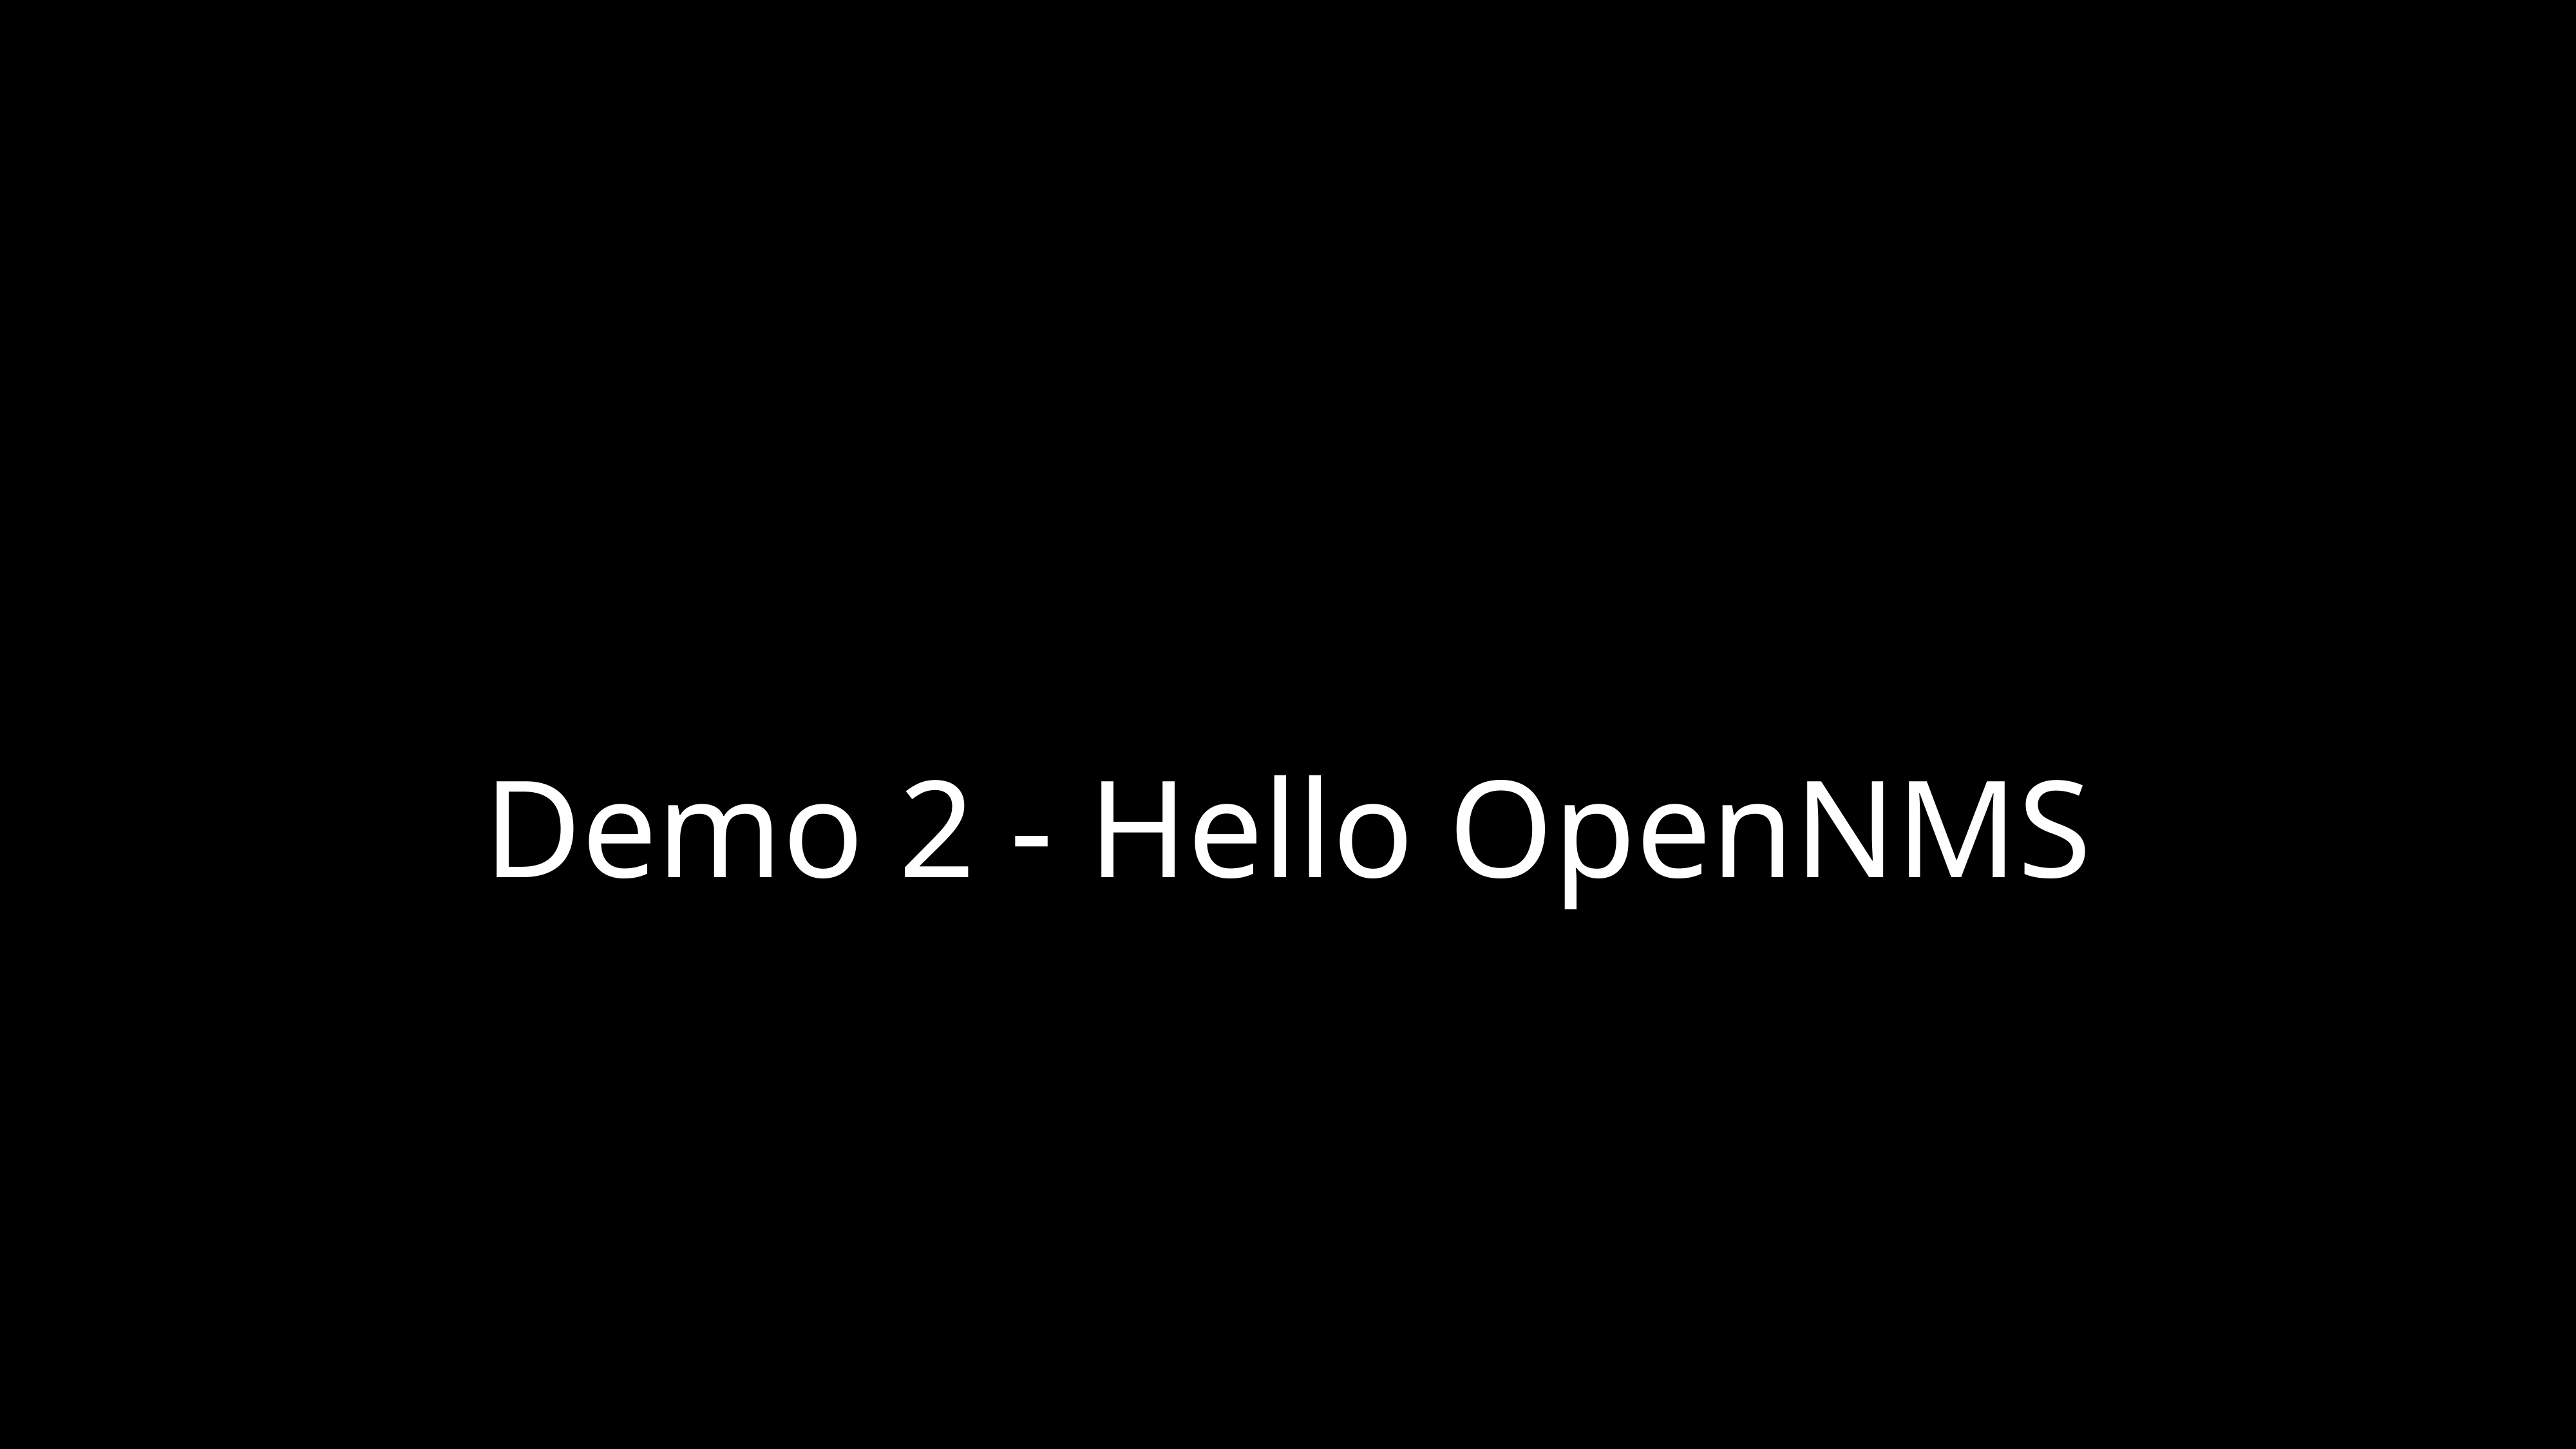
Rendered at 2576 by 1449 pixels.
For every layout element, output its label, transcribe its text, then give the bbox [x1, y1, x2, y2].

list Demo 2 - Hello OpenNMS [178, 332, 2398, 1316]
